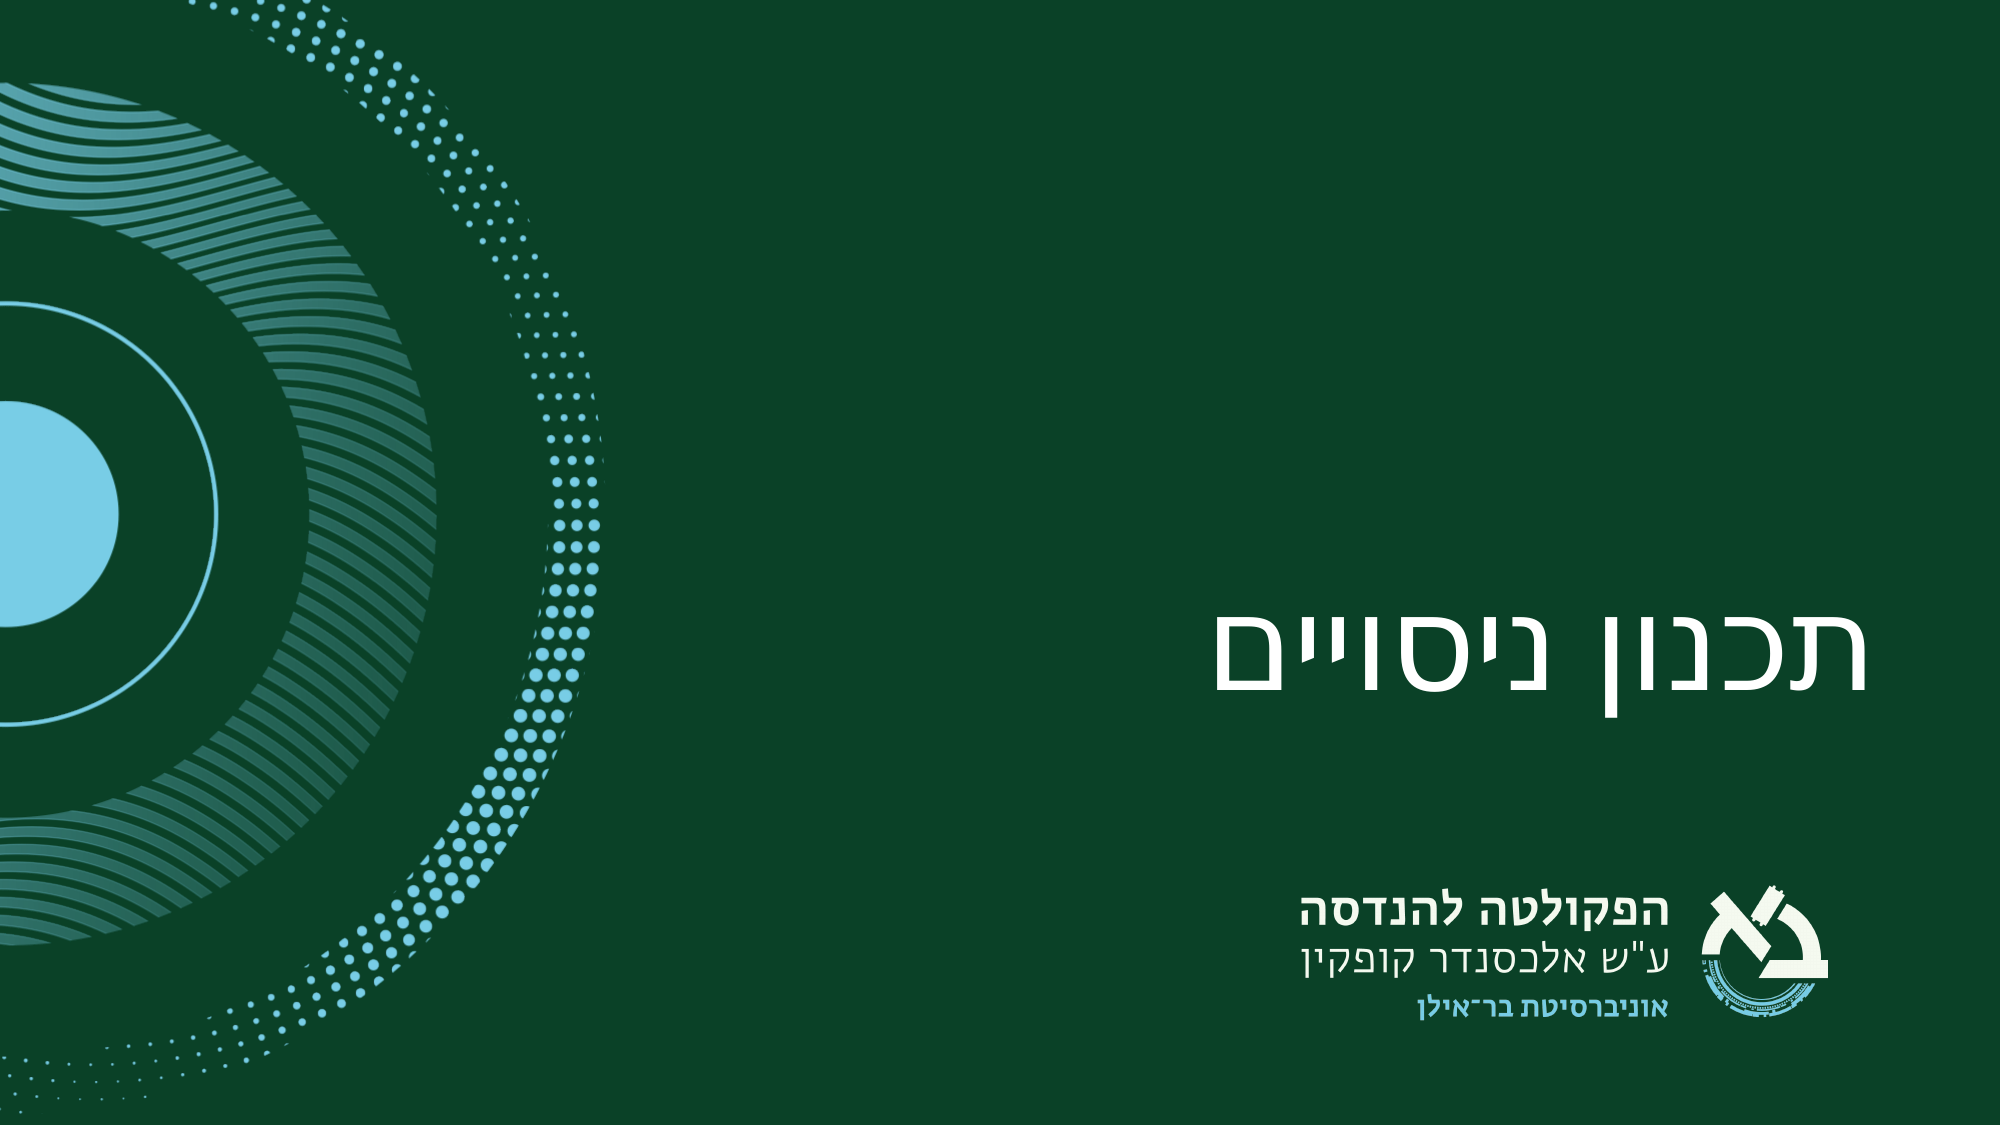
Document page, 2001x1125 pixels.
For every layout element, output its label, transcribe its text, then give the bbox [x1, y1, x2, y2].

picture [1191, 867, 1830, 1043]
picture [0, 0, 634, 1125]
text_box תכנון ניסויים [668, 142, 1893, 727]
